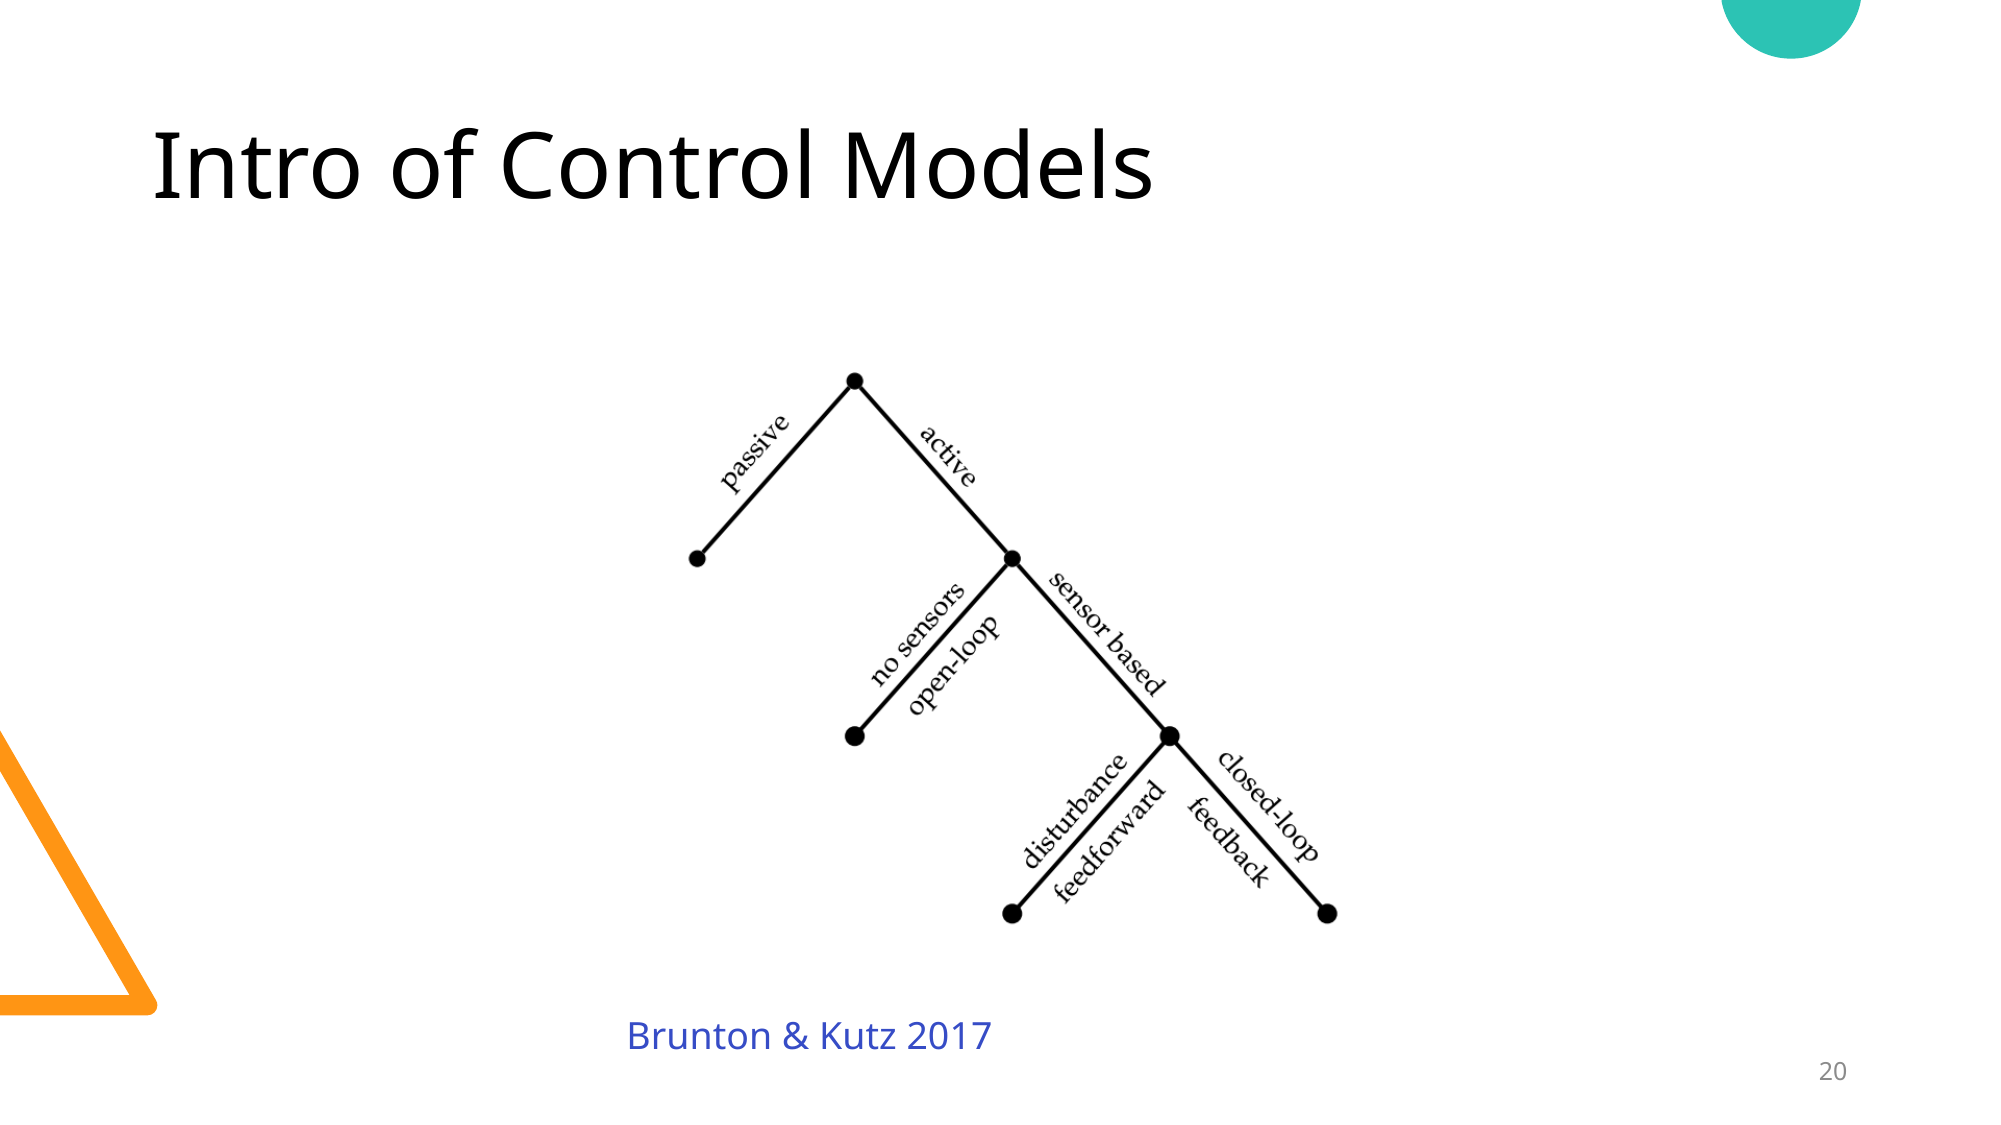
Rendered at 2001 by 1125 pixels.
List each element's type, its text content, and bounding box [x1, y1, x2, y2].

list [601, 320, 1399, 940]
text_box Brunton & Kutz 2017 [611, 1004, 1300, 1065]
title Intro of Control Models [137, 59, 1863, 278]
slide_number 20 [1412, 1042, 1863, 1103]
